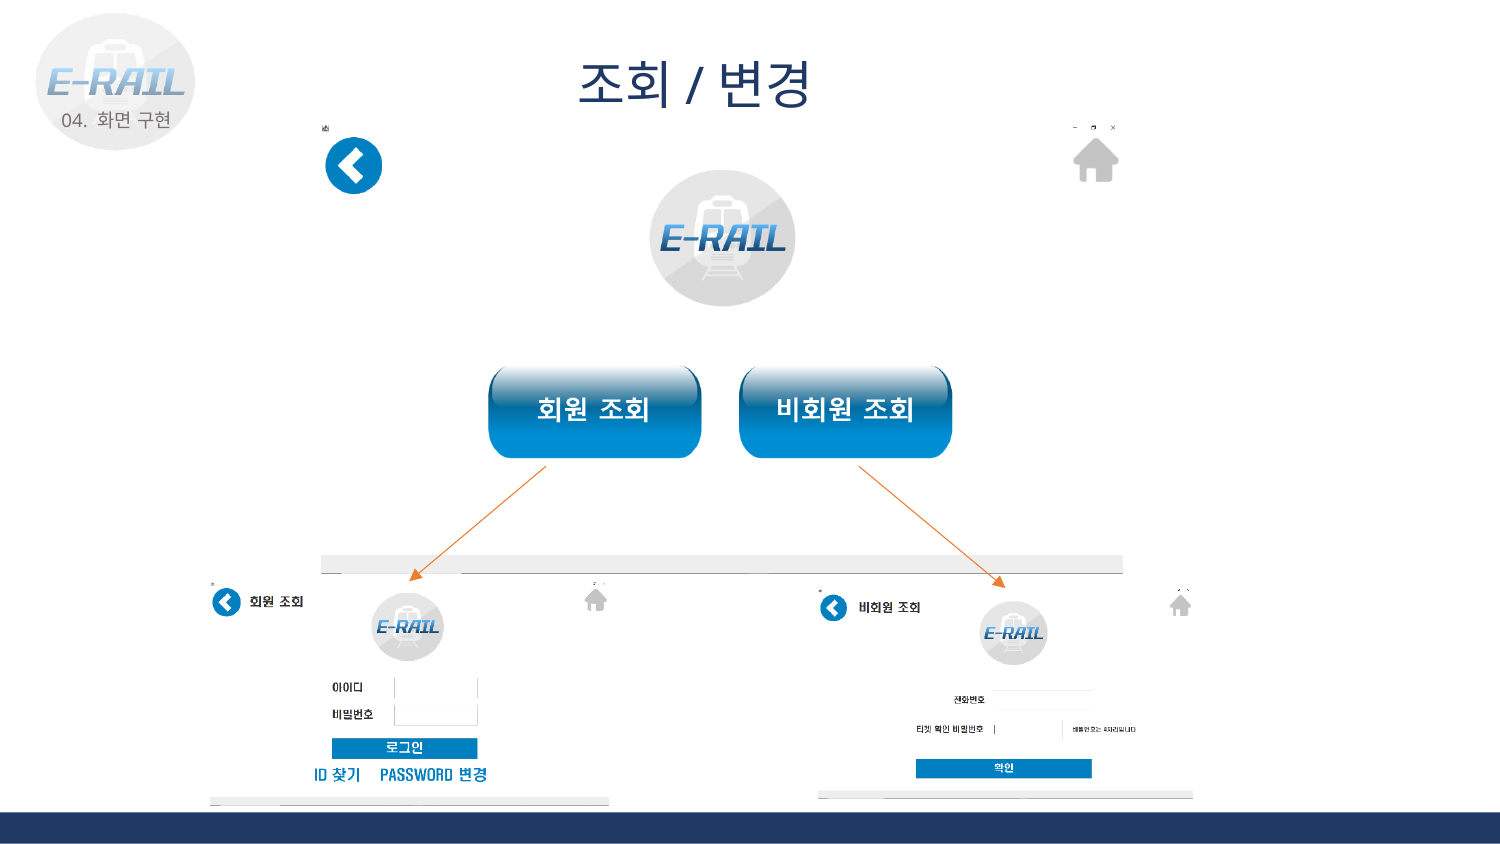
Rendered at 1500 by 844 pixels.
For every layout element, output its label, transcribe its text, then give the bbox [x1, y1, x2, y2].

text_box 조회/변경 화면 [563, 45, 937, 123]
text_box [0, 811, 1500, 844]
picture [818, 587, 1193, 799]
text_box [409, 466, 546, 582]
picture [321, 123, 1123, 574]
picture [210, 581, 609, 806]
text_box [858, 466, 1006, 589]
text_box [27, 7, 211, 162]
